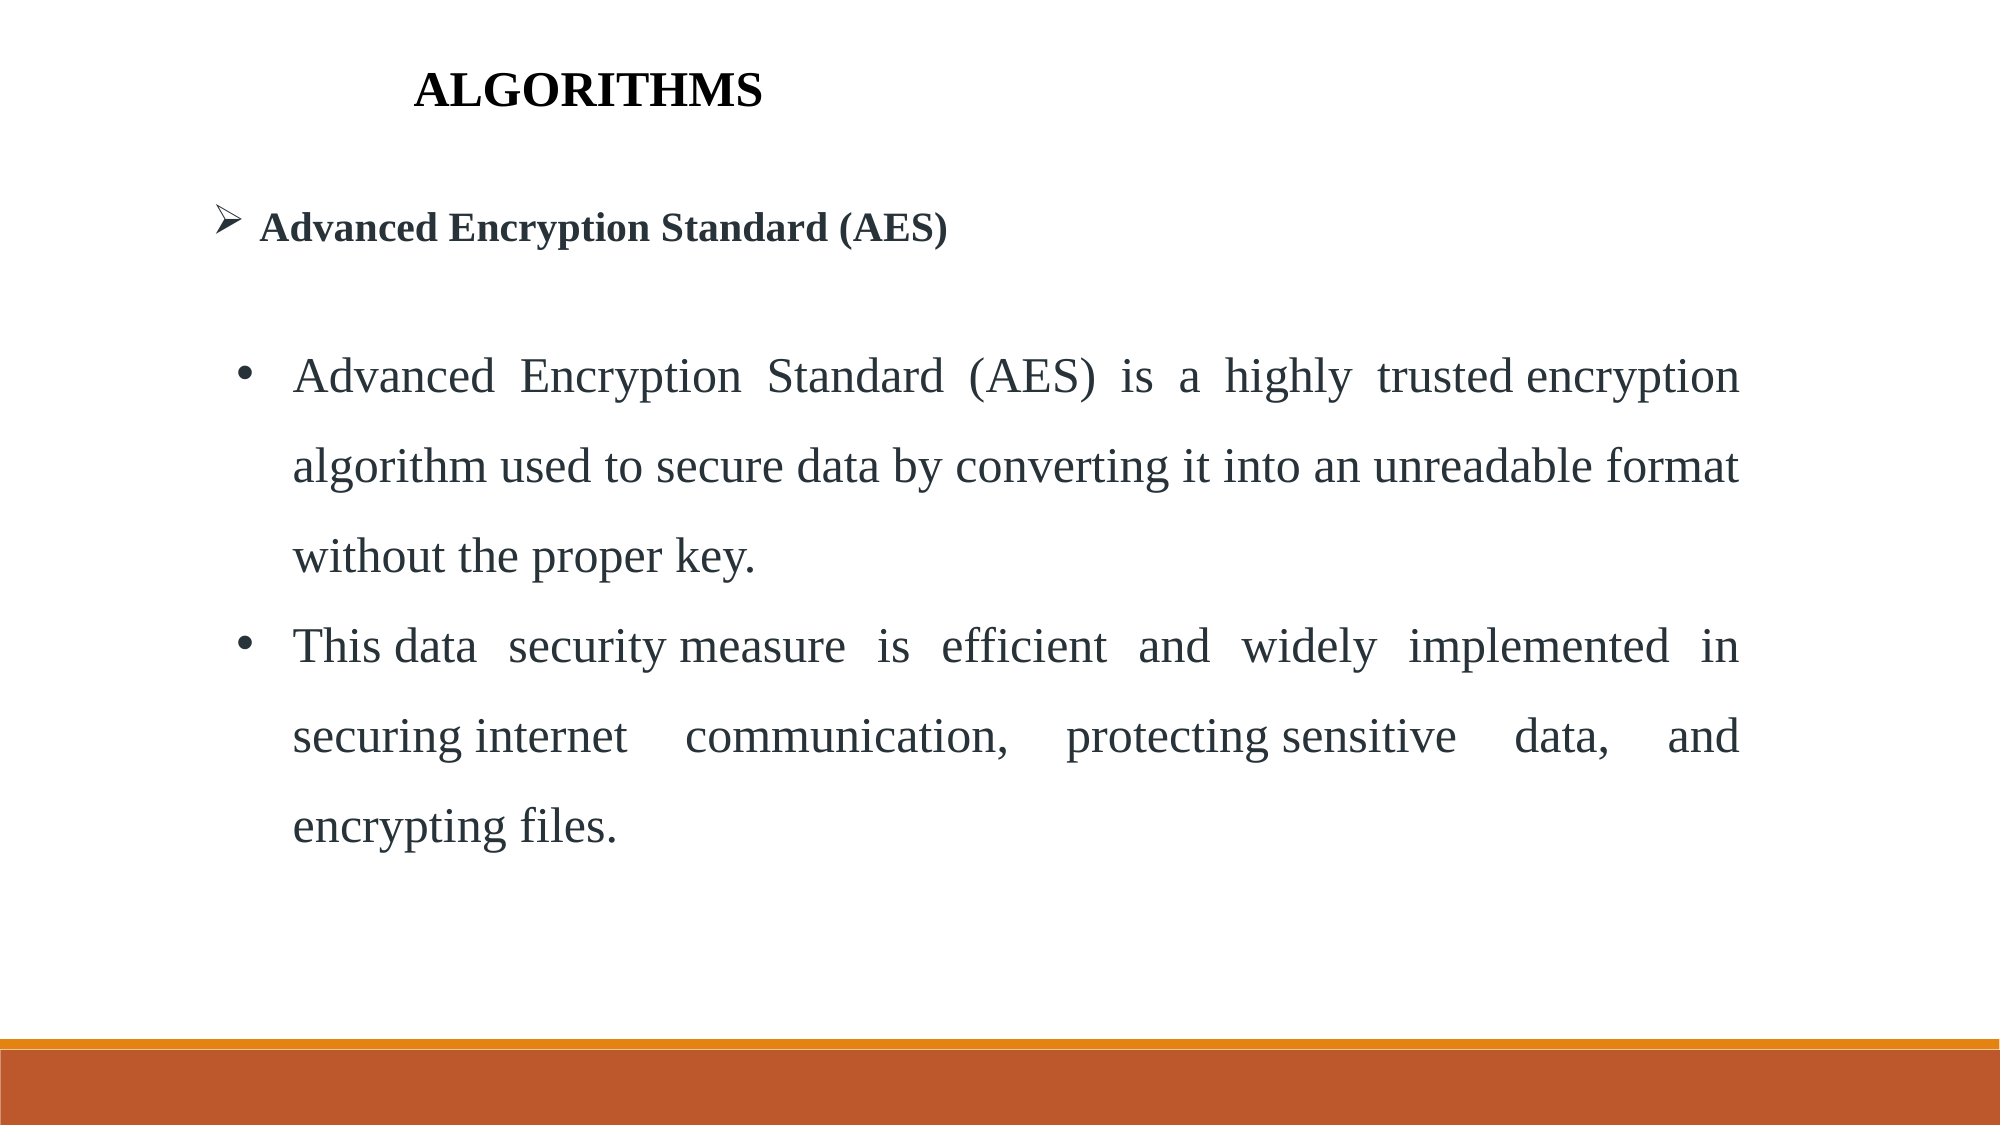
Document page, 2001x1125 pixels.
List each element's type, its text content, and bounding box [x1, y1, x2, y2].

text_box Advanced Encryption Standard (AES) is a highly trusted encryption algorithm used to secure data by converting it into an unreadable format without the proper key. This data security measure is efficient and widely implemented in securing internet communication, protecting sensitive data, and encrypting files. [221, 305, 1756, 860]
text_box Advanced Encryption Standard (AES) [197, 192, 1669, 258]
text_box ALGORITHMS [398, 49, 1349, 125]
